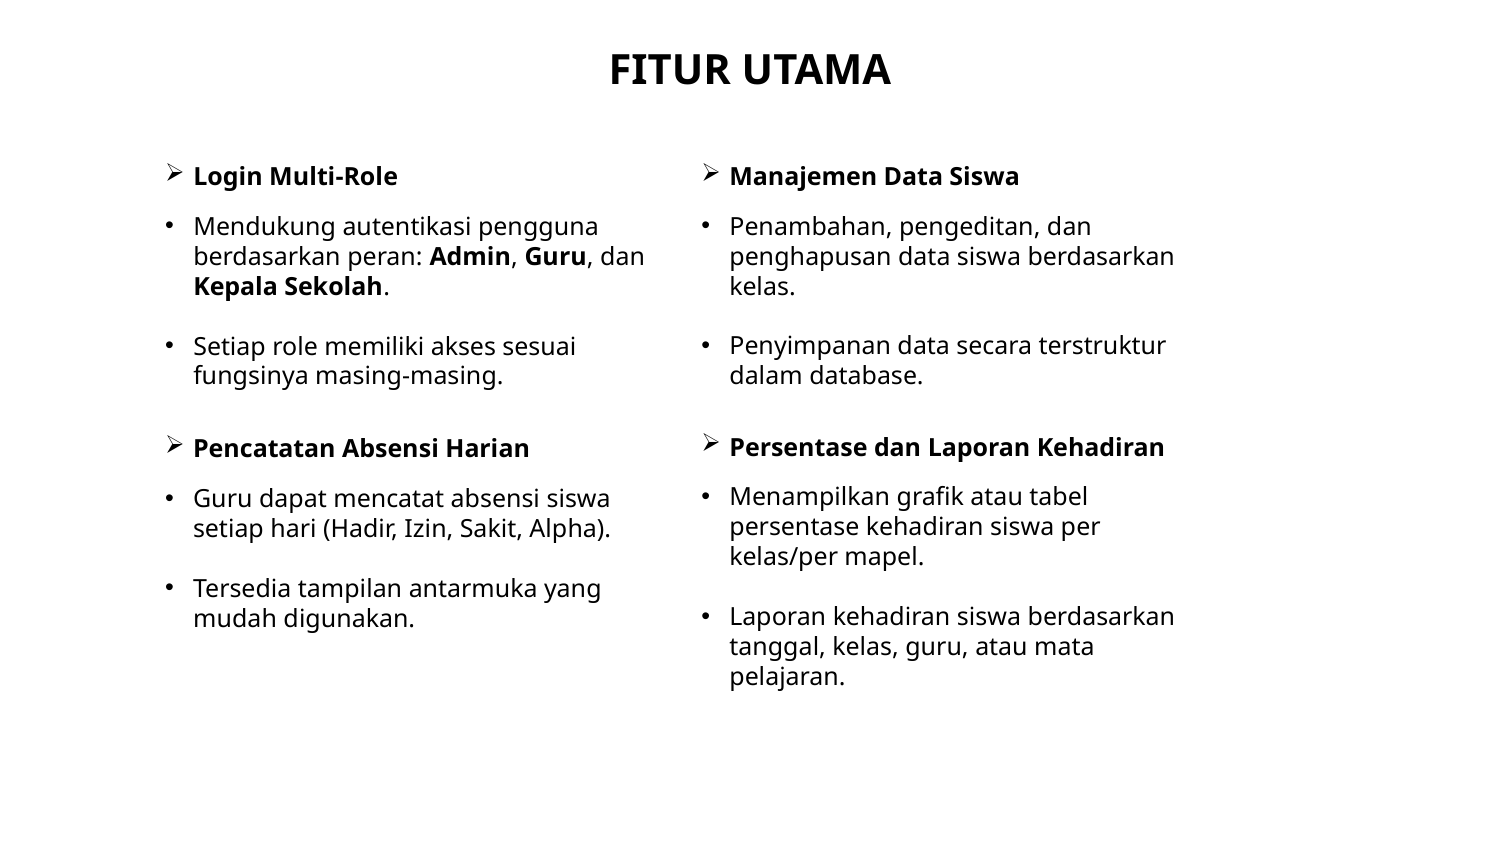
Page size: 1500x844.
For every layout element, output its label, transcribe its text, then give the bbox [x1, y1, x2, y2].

text_box Persentase dan Laporan Kehadiran Menampilkan grafik atau tabel persentase kehadiran siswa per kelas/per mapel. Laporan kehadiran siswa berdasarkan tanggal, kelas, guru, atau mata pelajaran. [686, 423, 1210, 698]
title FITUR UTAMA [514, 27, 986, 106]
list Login Multi-Role Mendukung autentikasi pengguna berdasarkan peran: Admin, Guru, dan Kepala Sekolah. Setiap role memiliki akses sesuai fungsinya masing-masing. [150, 30, 674, 425]
text_box Pencatatan Absensi Harian Guru dapat mencatat absensi siswa setiap hari (Hadir, Izin, Sakit, Alpha). Tersedia tampilan antarmuka yang mudah digunakan. [150, 425, 674, 640]
text_box Manajemen Data Siswa Penambahan, pengeditan, dan penghapusan data siswa berdasarkan kelas. Penyimpanan data secara terstruktur dalam database. [686, 152, 1210, 398]
